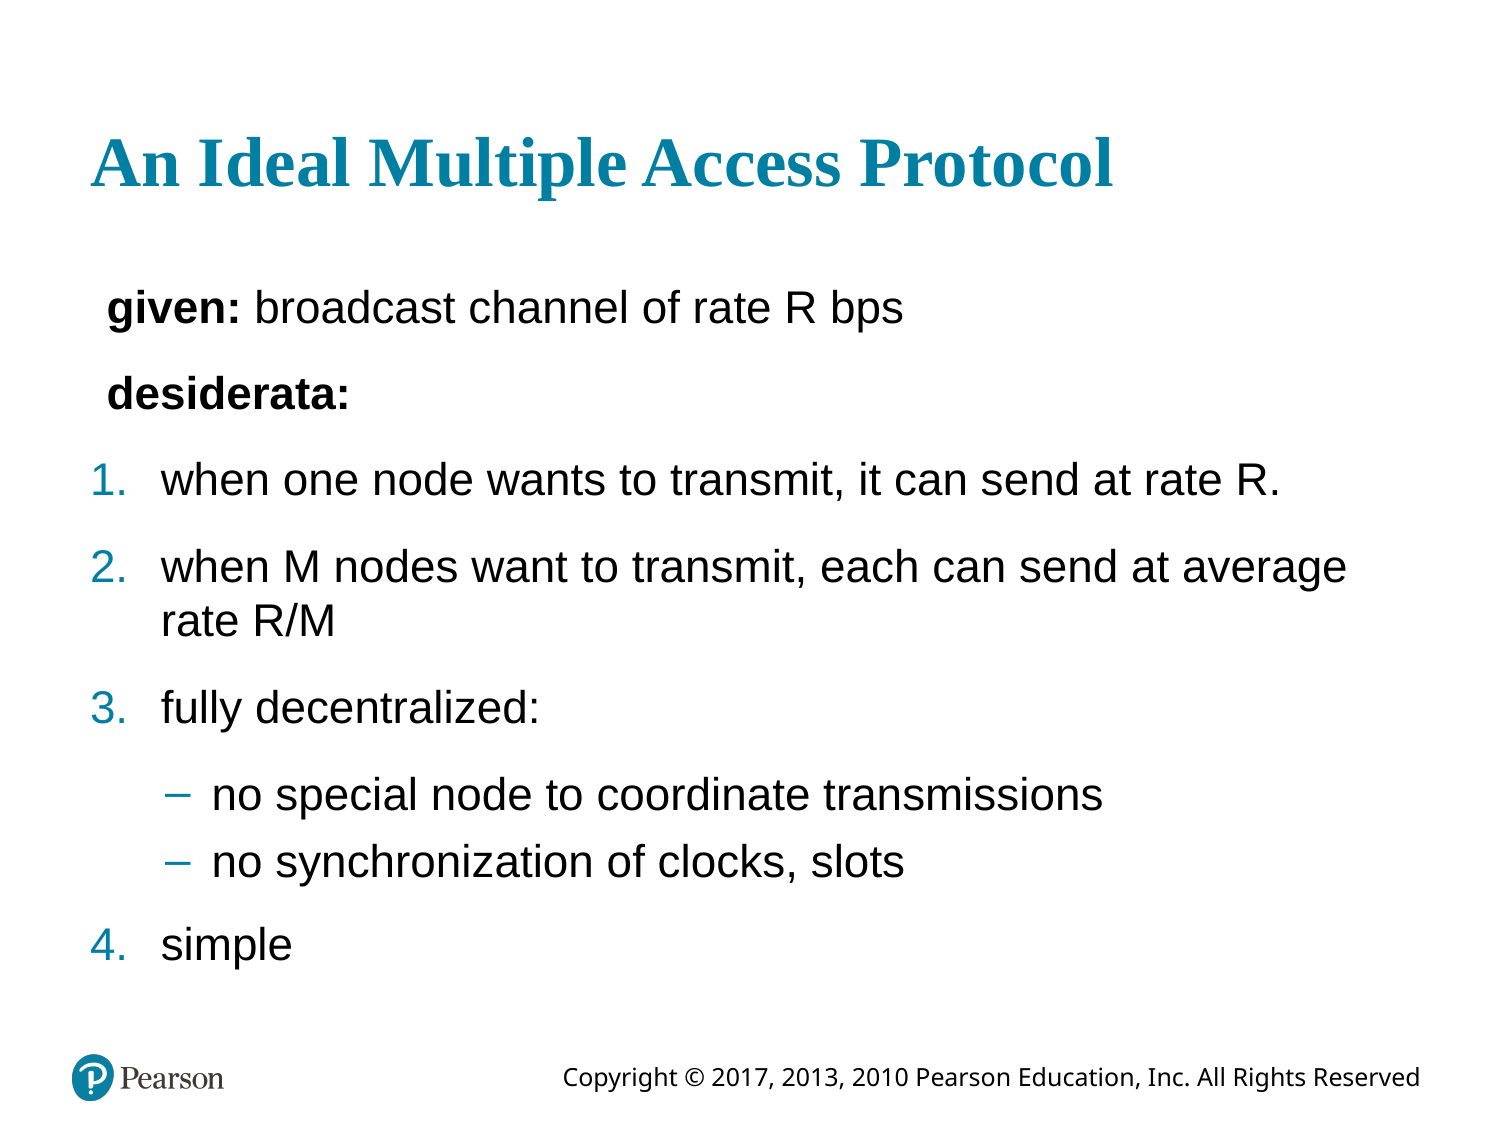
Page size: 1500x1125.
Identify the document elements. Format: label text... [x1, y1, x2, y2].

list no special node to coordinate transmissions no synchronization of clocks, slots [75, 749, 1436, 882]
picture [98, 1054, 224, 1101]
picture [72, 1054, 88, 1070]
list given: broadcast channel of rate R bps desiderata: when one node wants to transmit, it can send at rate R. when M nodes want to transmit, each can send at average rate R/M fully decentralized: [75, 262, 1436, 733]
list simple [75, 899, 1425, 975]
title An Ideal Multiple Access Protocol [75, 35, 1425, 216]
picture [72, 1087, 83, 1101]
picture [80, 1063, 106, 1088]
